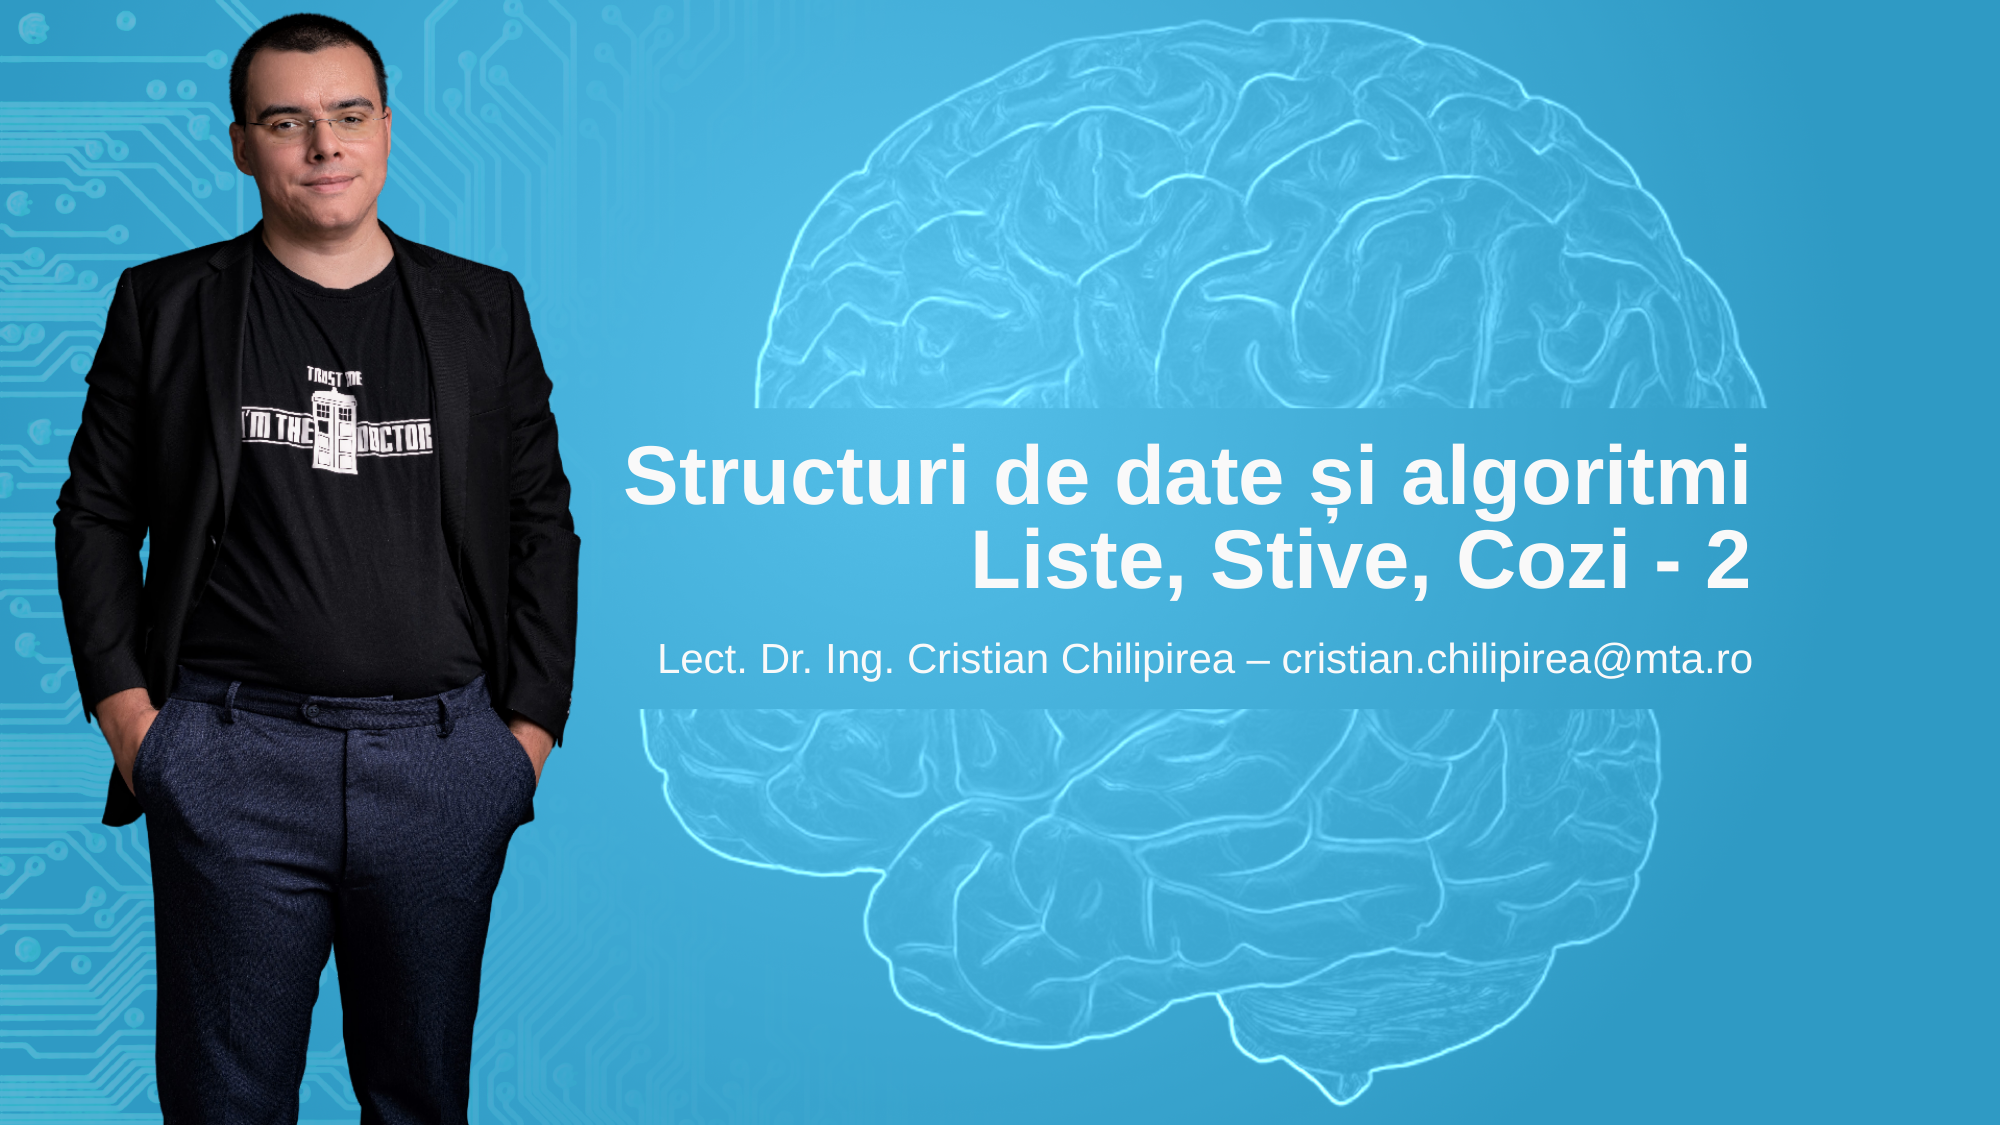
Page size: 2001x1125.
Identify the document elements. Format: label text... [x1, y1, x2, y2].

picture [0, 0, 2000, 1125]
subtitle Lect. Dr. Ing. Cristian Chilipirea – cristian.chilipirea@mta.ro [625, 632, 1769, 693]
title Structuri de date și algoritmi Liste, Stive, Cozi - 2 [501, 389, 1769, 613]
